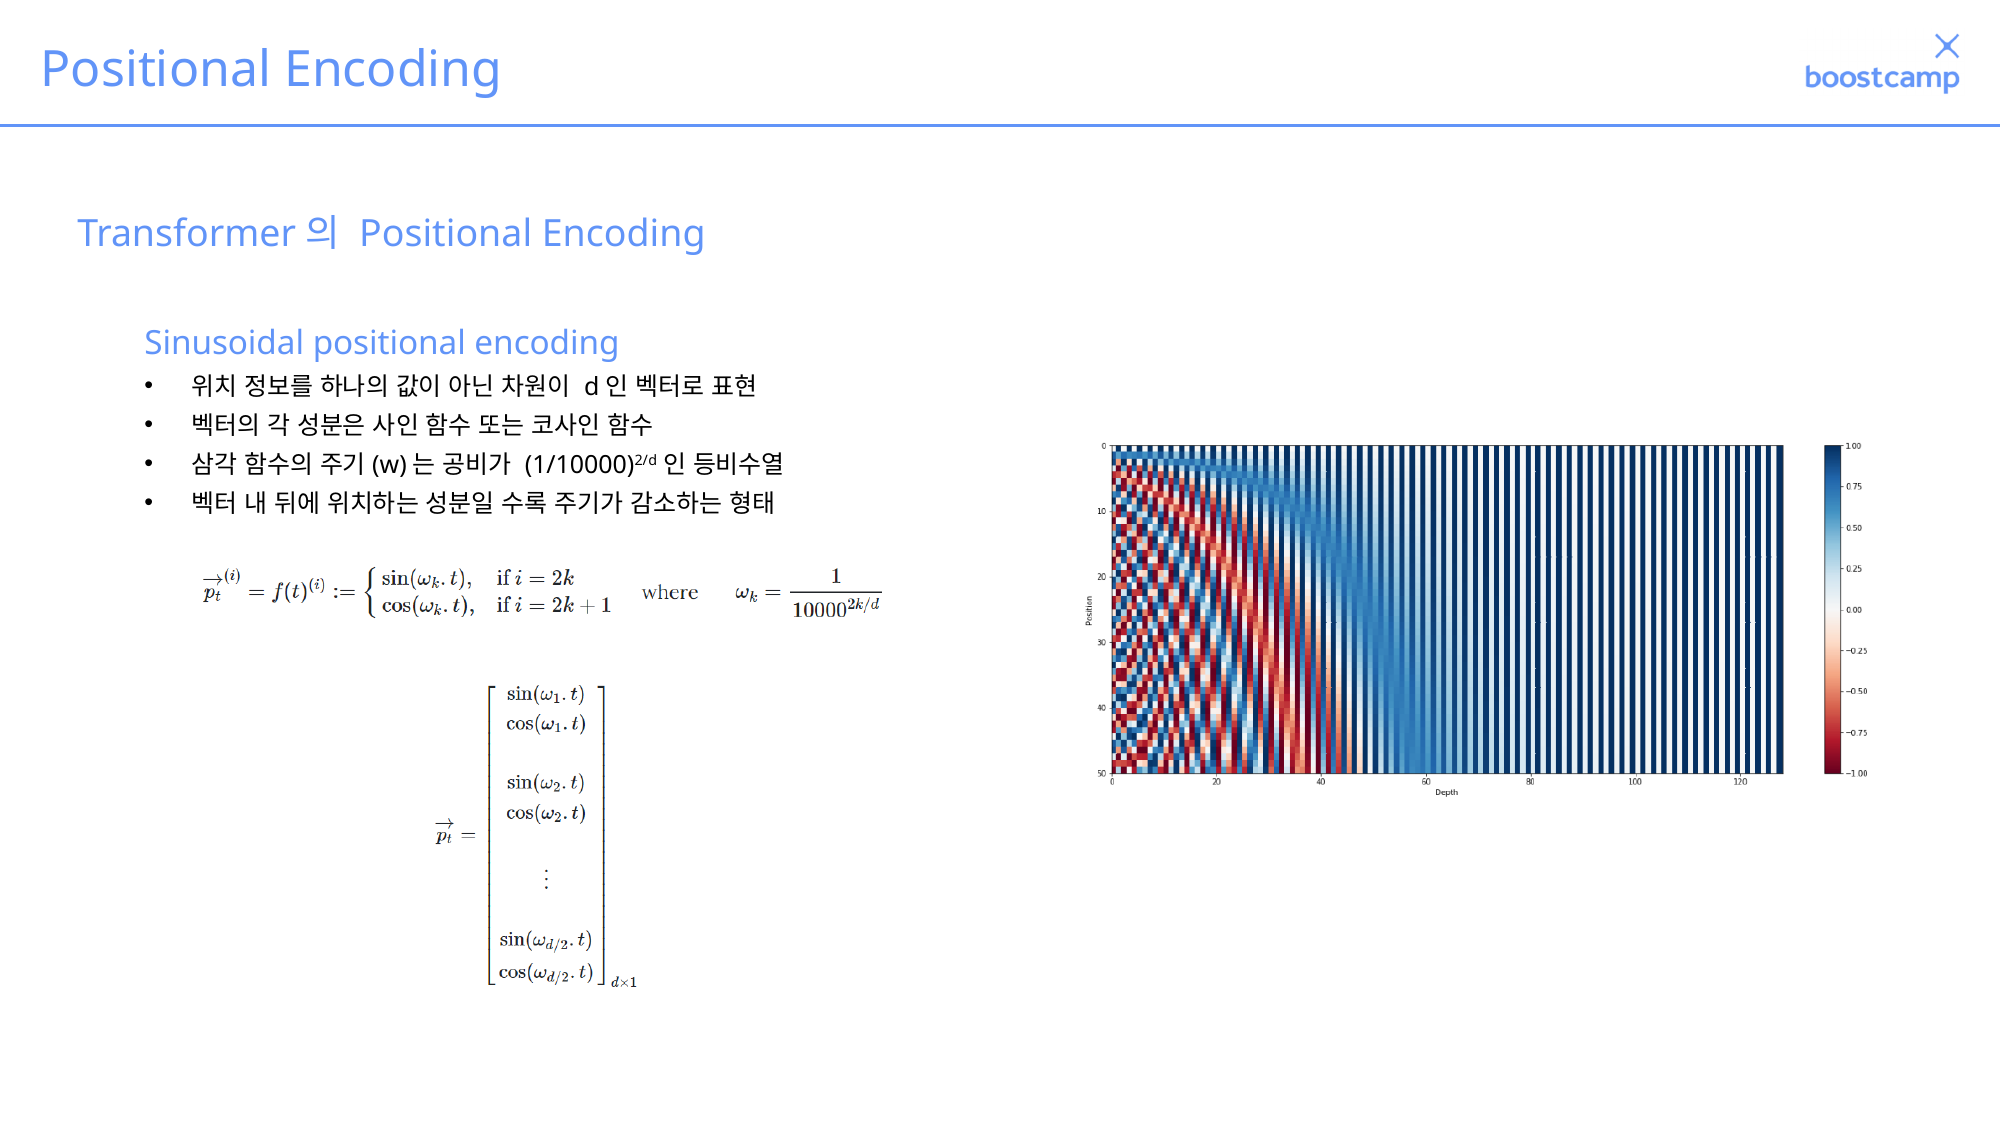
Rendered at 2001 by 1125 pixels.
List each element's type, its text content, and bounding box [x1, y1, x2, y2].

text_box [176, 544, 897, 634]
text_box Sinusoidal positional encoding 위치 정보를 하나의 값이 아닌 차원이 d인 벡터로 표현 벡터의 각 성분은 사인 함수 또는 코사인 함수 삼각 함수의 주기(w)는 공비가 (1/10000)2/d인 등비수열 벡터 내 뒤에 위치하는 성분일 수록 주기가 감소하는 형태 [129, 302, 897, 525]
text_box Transformer의 Positional Encoding [62, 202, 721, 262]
picture [1799, 28, 1965, 96]
picture [1069, 429, 1880, 807]
text_box Positional Encoding [25, 28, 518, 104]
picture [417, 670, 653, 1000]
